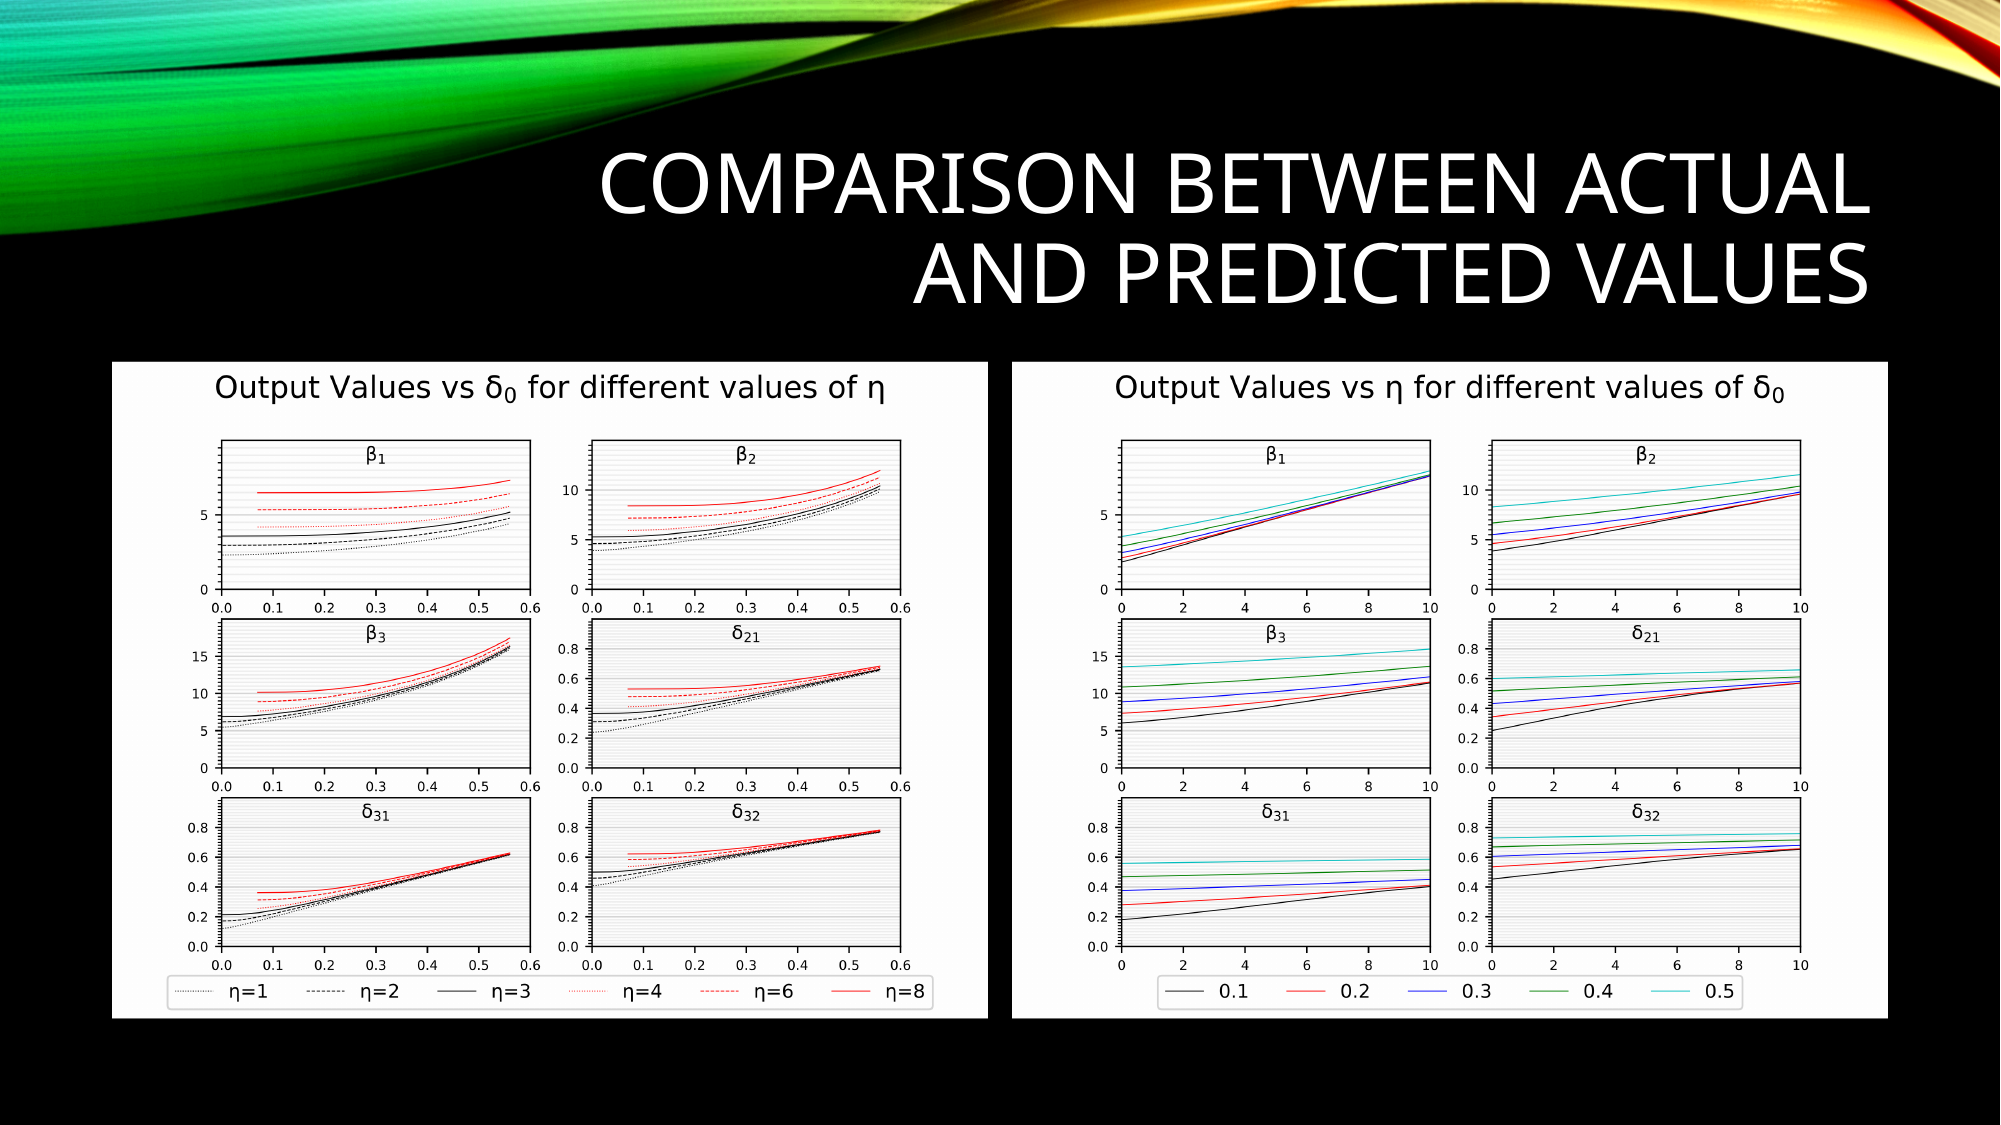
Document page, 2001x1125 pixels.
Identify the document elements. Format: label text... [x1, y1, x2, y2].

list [112, 361, 988, 1019]
picture [0, 0, 2000, 237]
title Comparison Between Actual And Predicted Values [474, 125, 1888, 338]
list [1012, 361, 1888, 1019]
